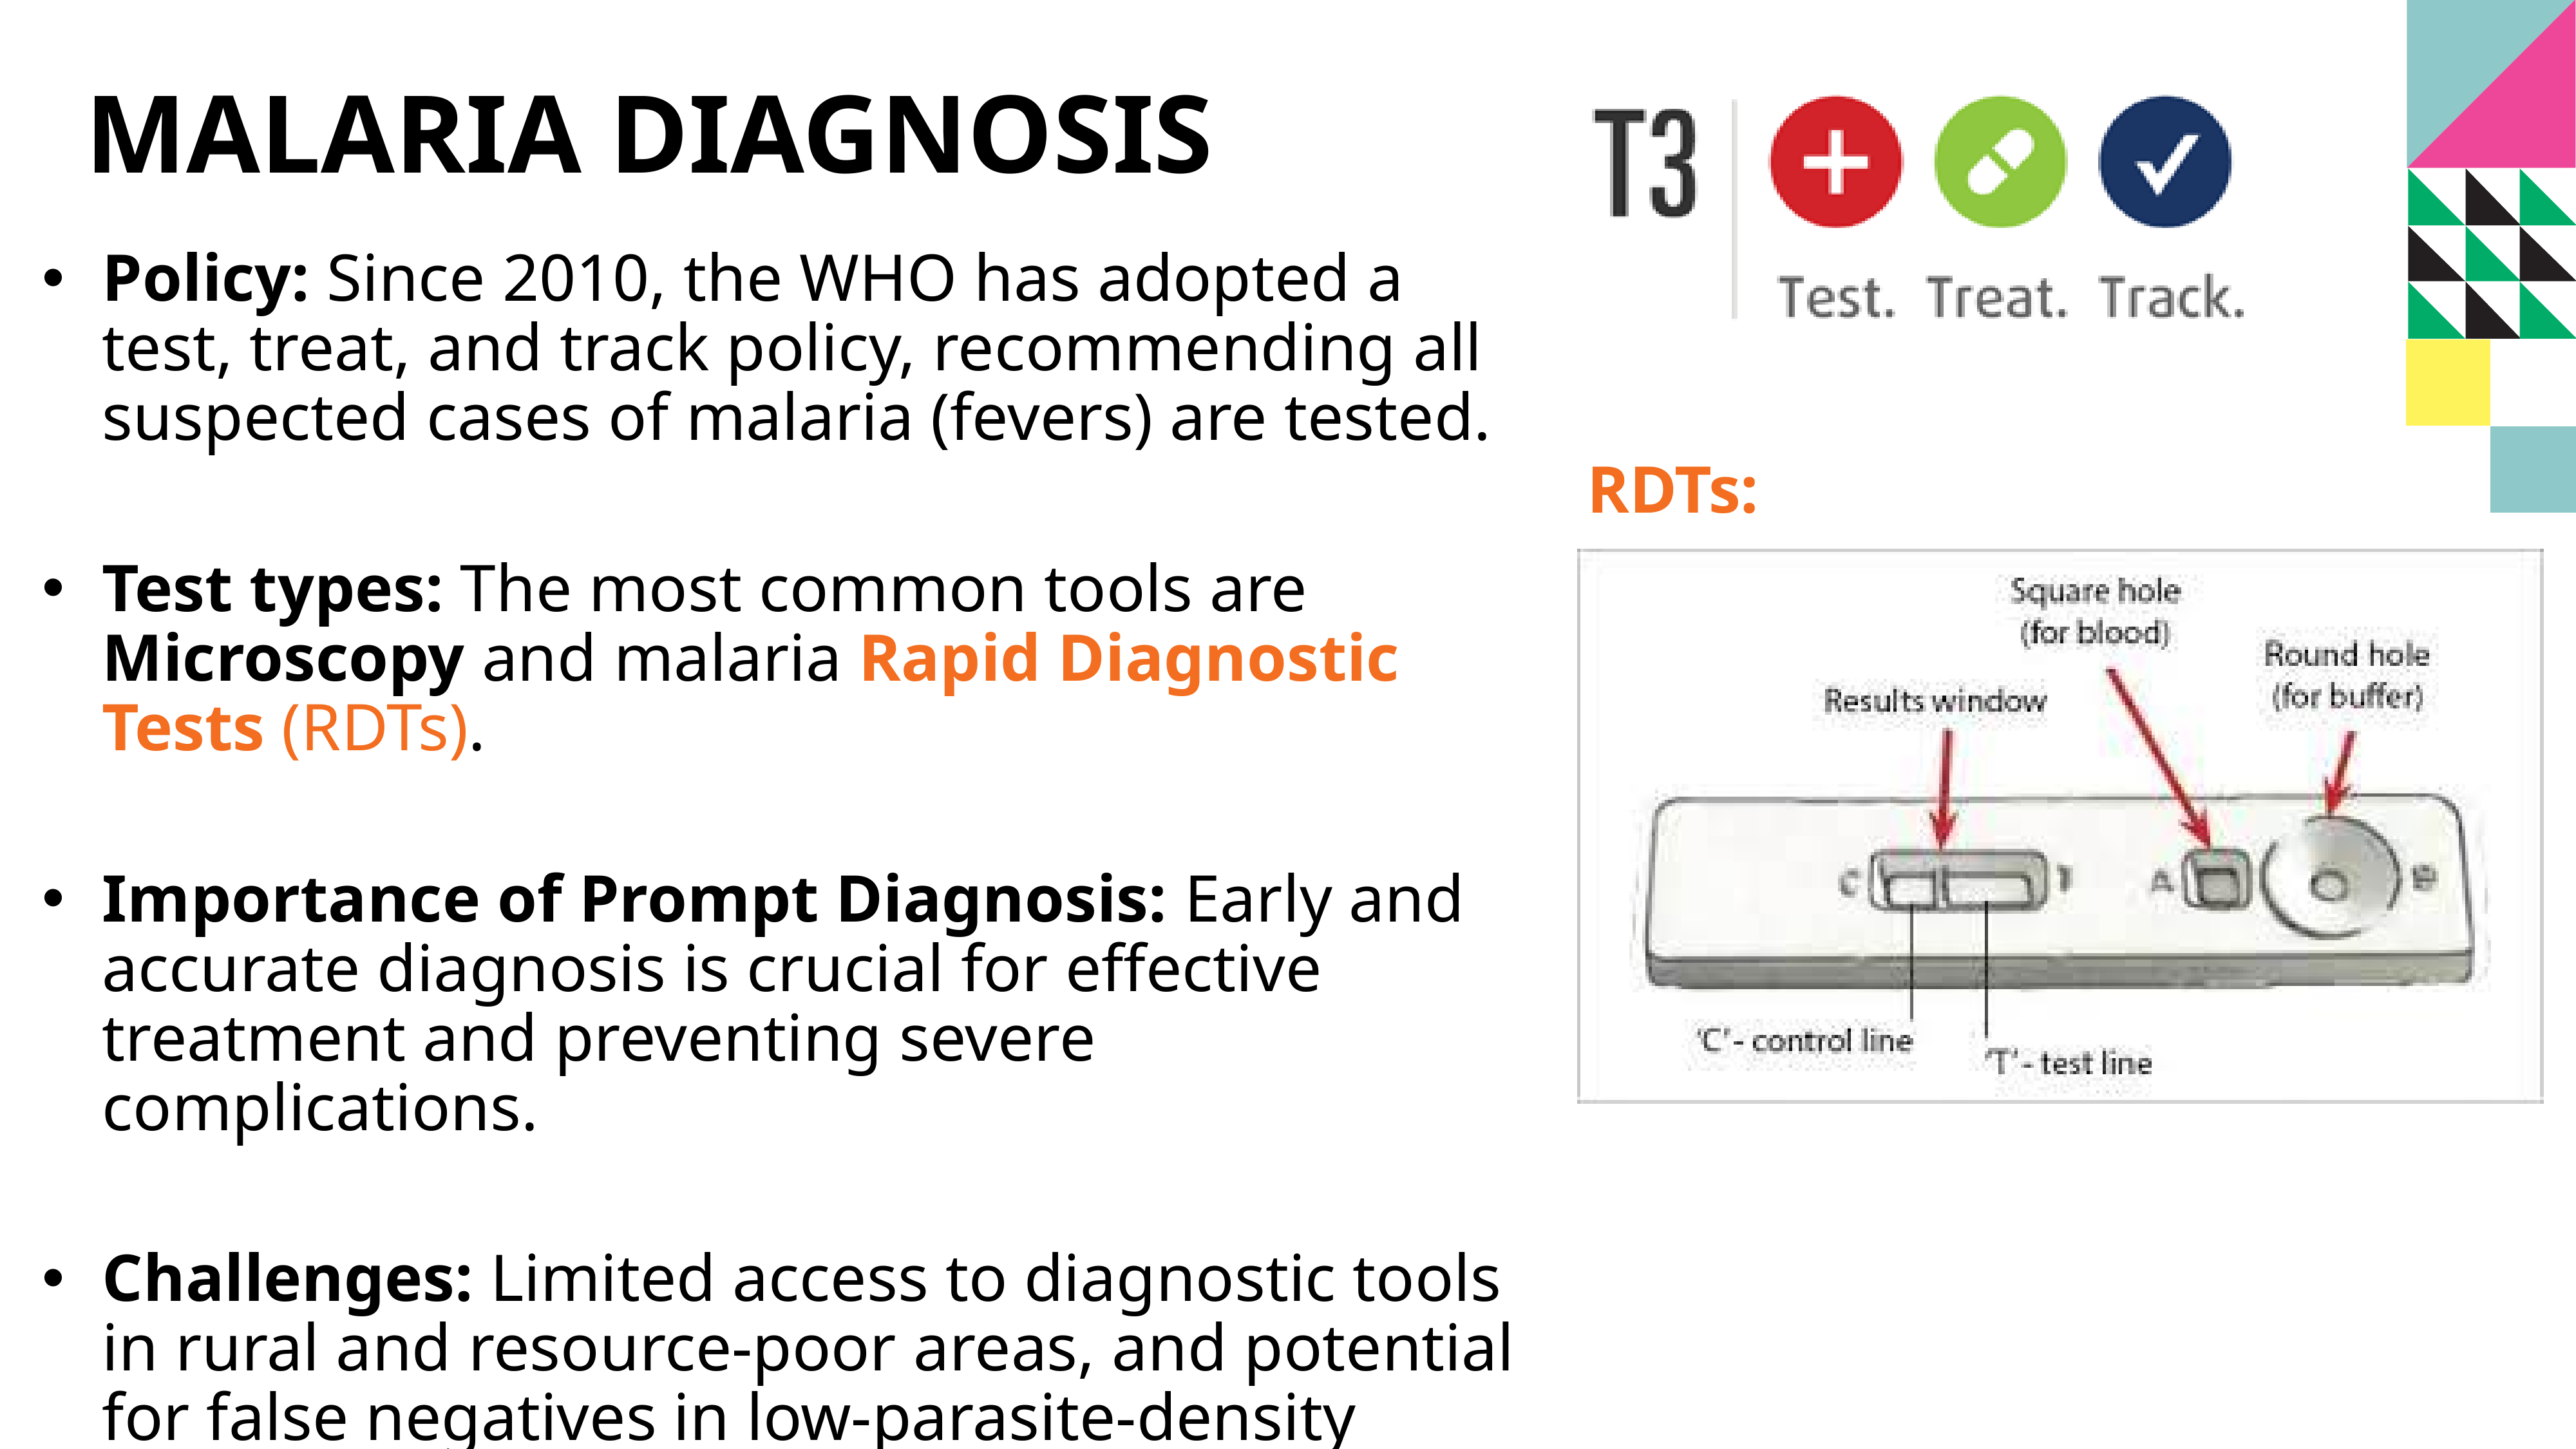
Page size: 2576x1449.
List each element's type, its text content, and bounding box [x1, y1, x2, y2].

list Policy: Since 2010, the WHO has adopted a test, treat, and track policy, recommending all suspected cases of malaria (fevers) are tested. Test types: The most common tools are Microscopy and malaria Rapid Diagnostic Tests (RDTs). Importance of Prompt Diagnosis: Early and accurate diagnosis is crucial for effective treatment and preventing severe complications. Challenges: Limited access to diagnostic tools in rural and resource-poor areas, and potential for false negatives in low-parasite-density infections. [32, 241, 1556, 1402]
text_box RDTs: [1577, 443, 2576, 531]
picture [1577, 549, 2544, 1104]
picture [1577, 37, 2247, 391]
title Malaria diagnosis [75, 73, 1414, 201]
